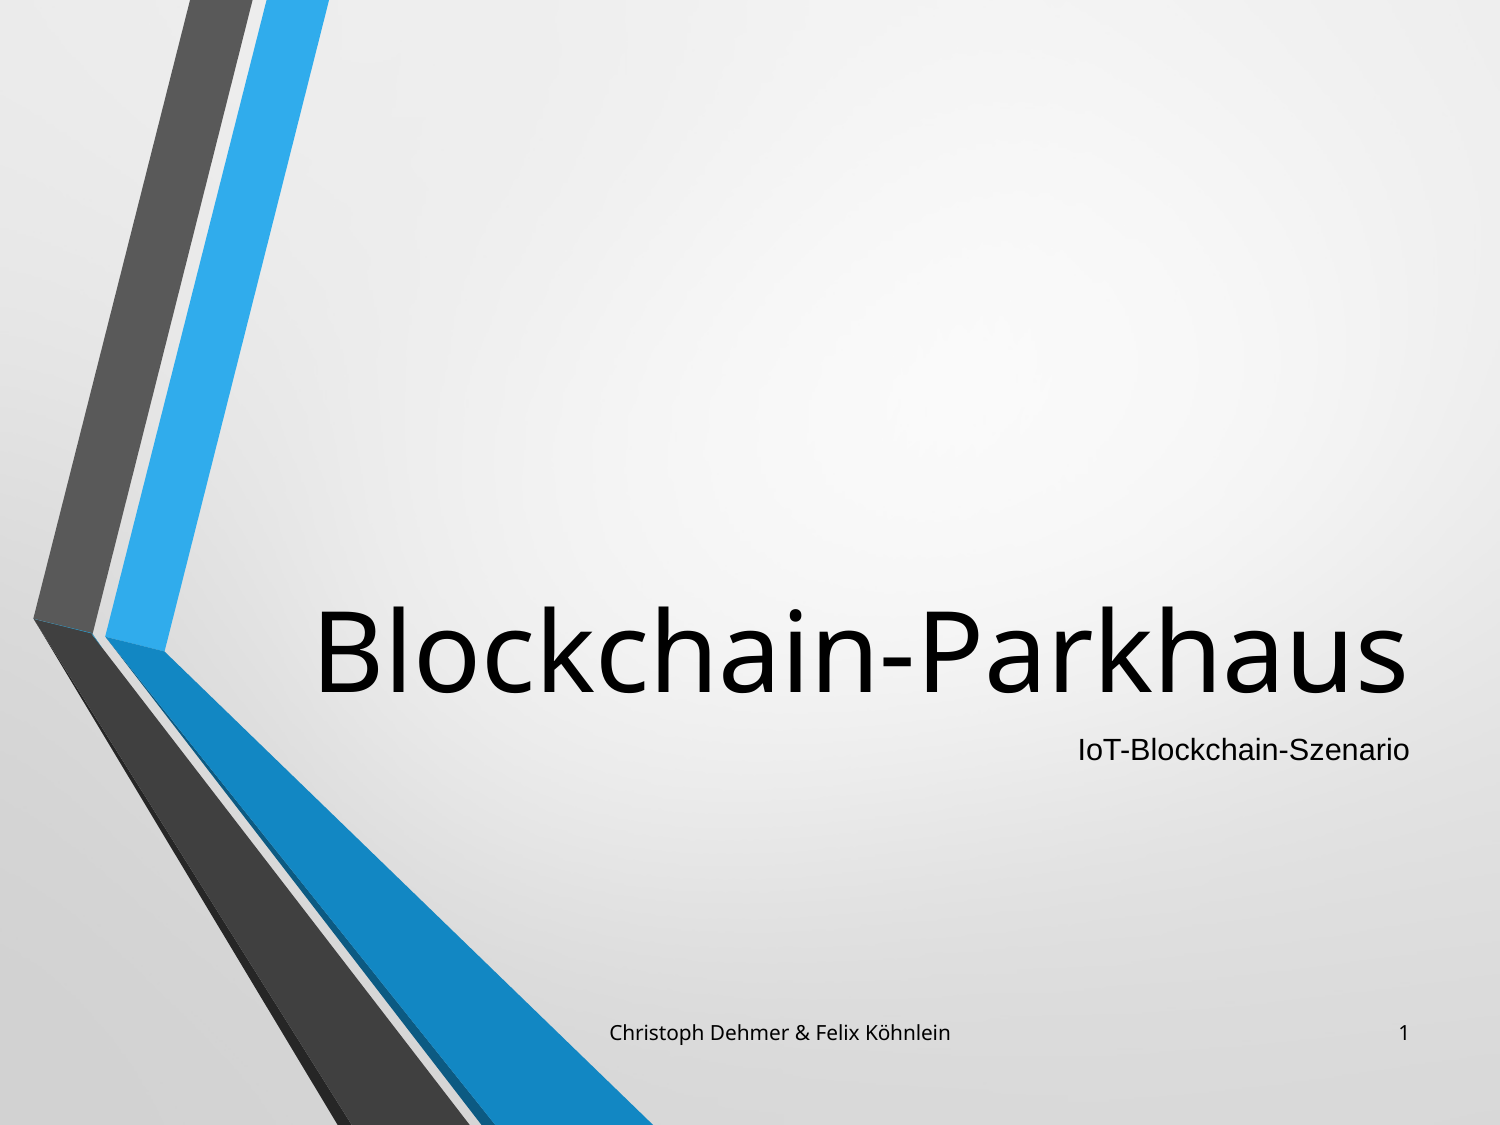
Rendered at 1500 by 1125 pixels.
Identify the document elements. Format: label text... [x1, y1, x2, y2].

slide_number 1 [1357, 1003, 1425, 1064]
footer Christoph Dehmer & Felix Köhnlein [594, 1003, 1187, 1064]
title Blockchain-Parkhaus [285, 149, 1425, 723]
subtitle IoT-Blockchain-Szenario [479, 722, 1425, 947]
